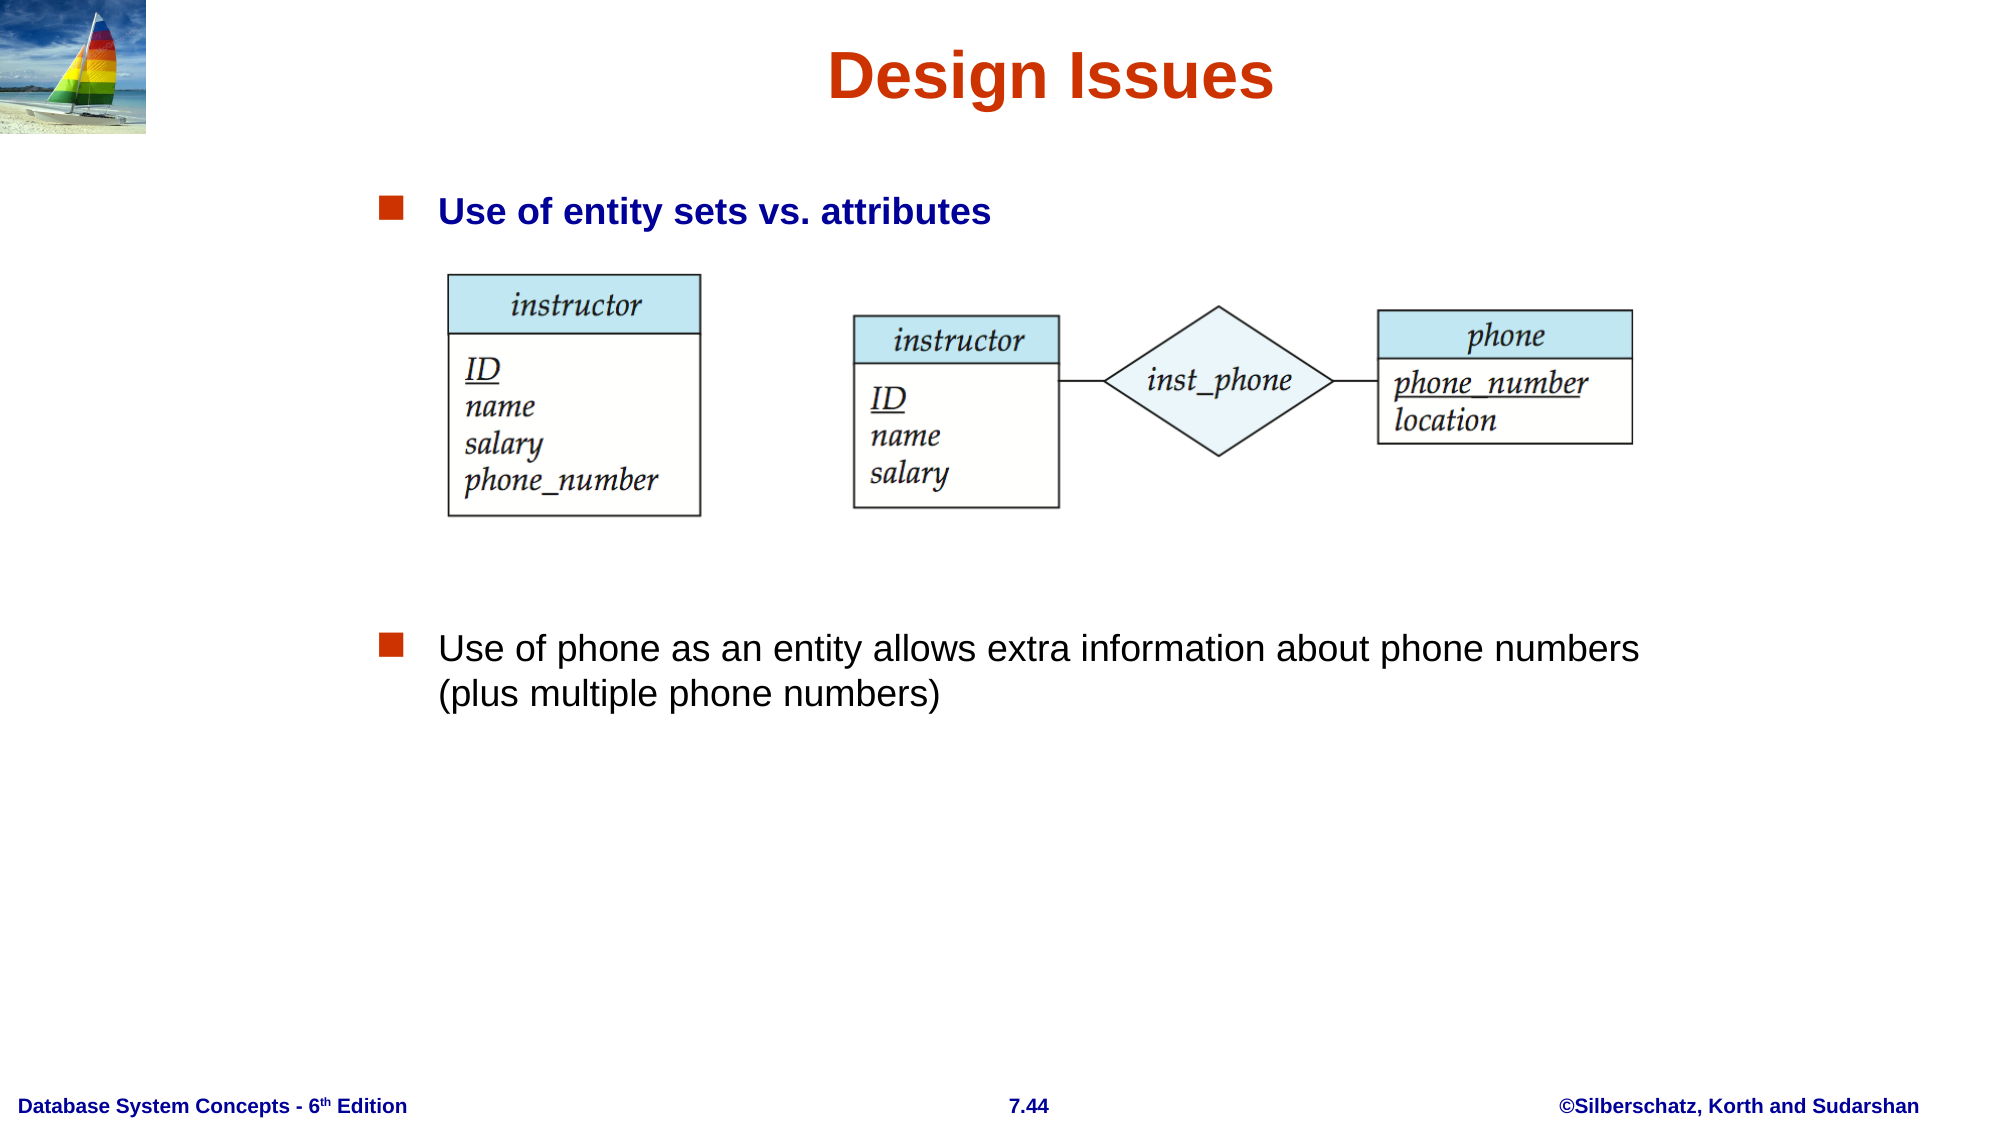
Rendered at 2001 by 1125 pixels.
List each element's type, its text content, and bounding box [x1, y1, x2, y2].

picture [447, 271, 1634, 531]
picture [0, 0, 146, 134]
list Use of entity sets vs. attributes Use of phone as an entity allows extra information about phone numbers (plus multiple phone numbers) [366, 179, 1667, 1063]
title Design Issues [167, 18, 1935, 120]
